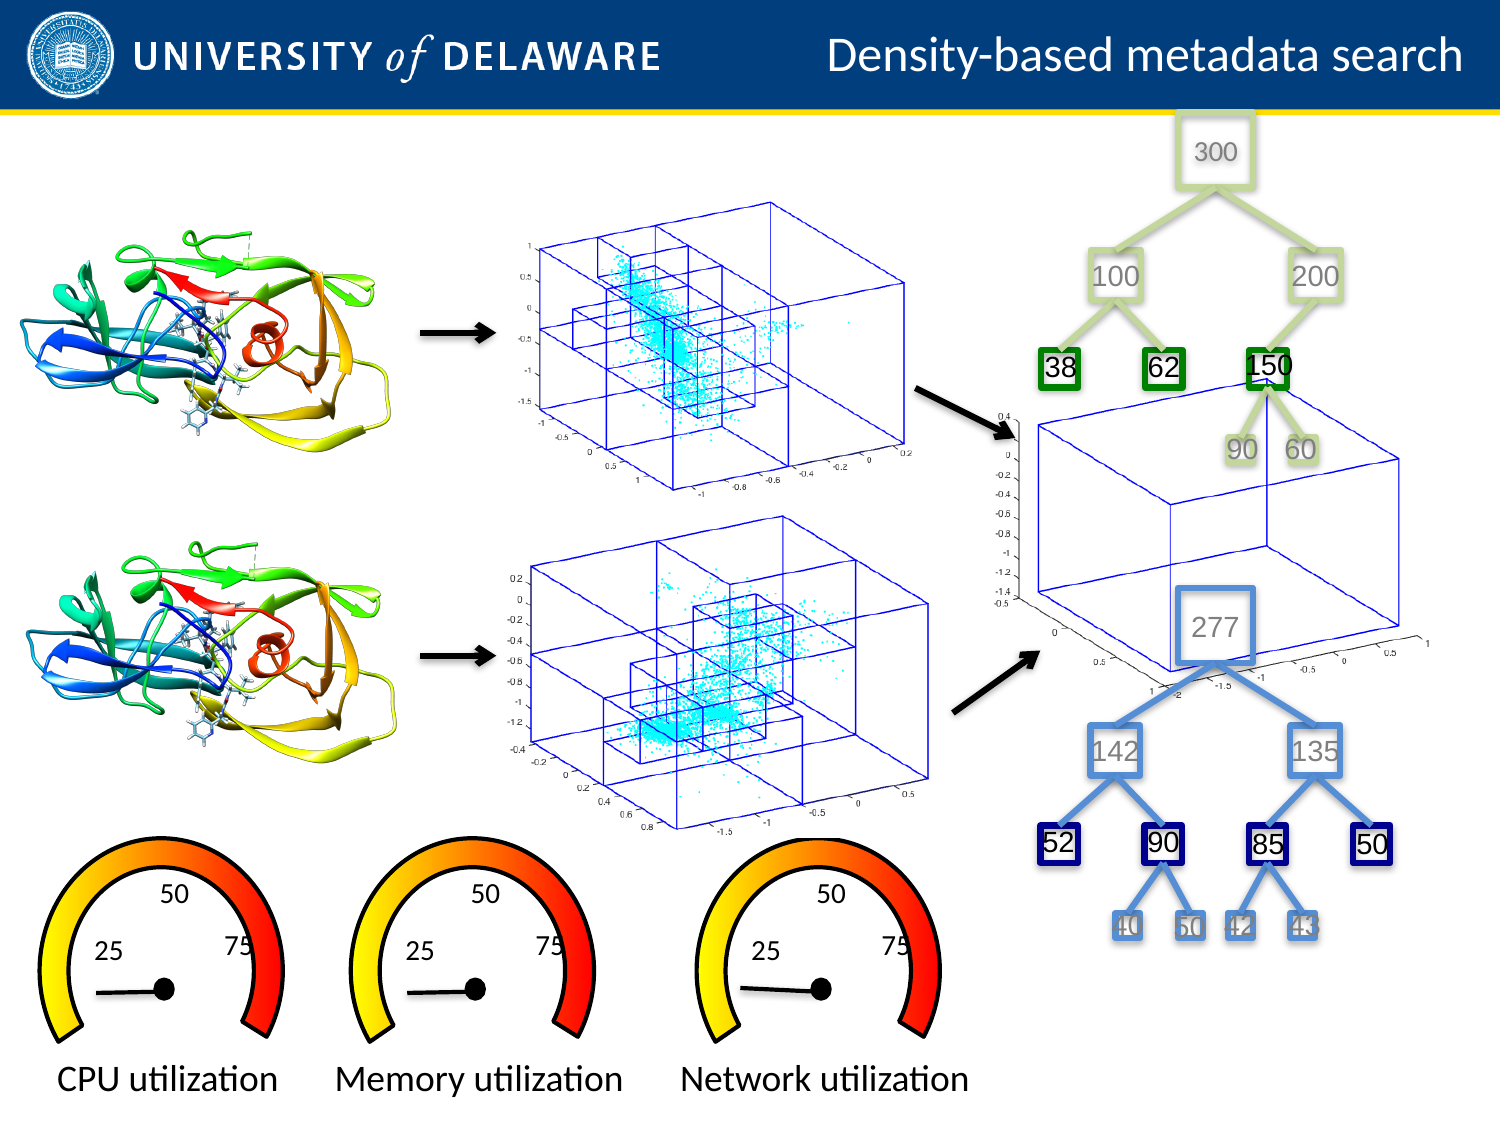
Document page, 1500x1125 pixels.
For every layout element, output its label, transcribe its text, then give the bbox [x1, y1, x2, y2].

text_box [740, 987, 822, 993]
text_box Density-based metadata search [811, 14, 1491, 89]
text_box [317, 838, 641, 1108]
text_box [39, 838, 296, 1108]
picture [0, 0, 1500, 1125]
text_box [662, 838, 988, 1108]
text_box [952, 650, 1023, 714]
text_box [915, 387, 1016, 439]
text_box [1030, 112, 1354, 475]
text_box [1028, 587, 1403, 952]
